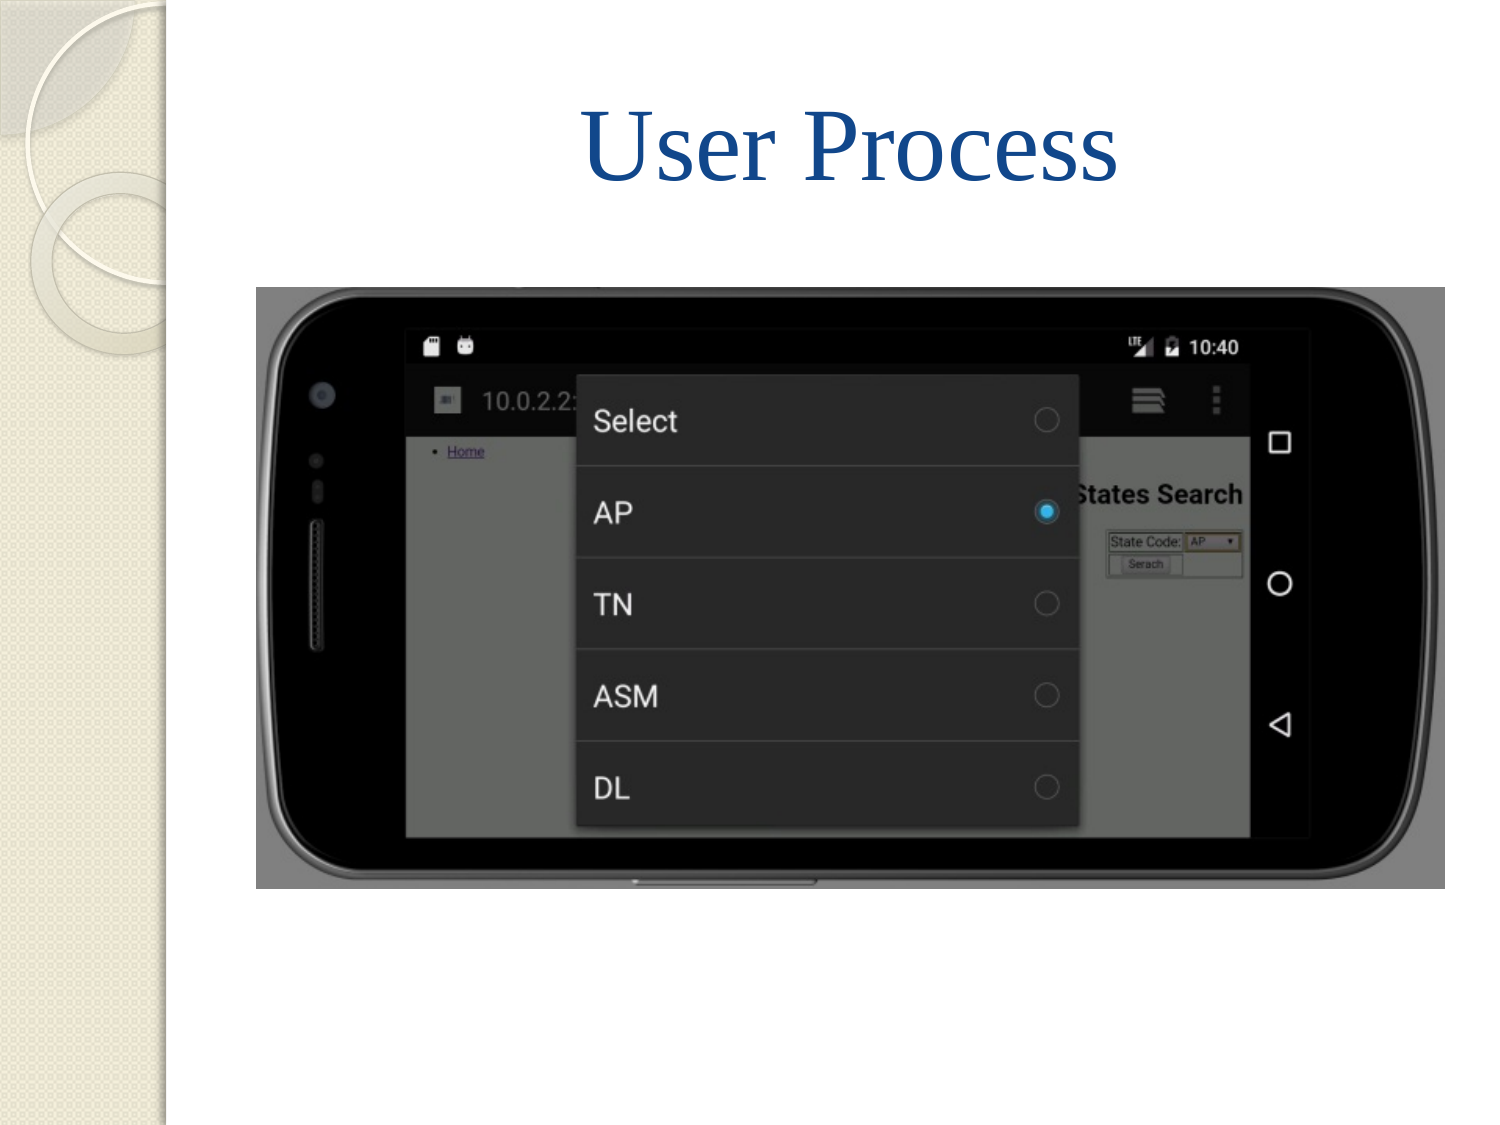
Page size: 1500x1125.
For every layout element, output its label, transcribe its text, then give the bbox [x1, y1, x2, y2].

title User Process [235, 45, 1466, 233]
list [256, 287, 1445, 890]
